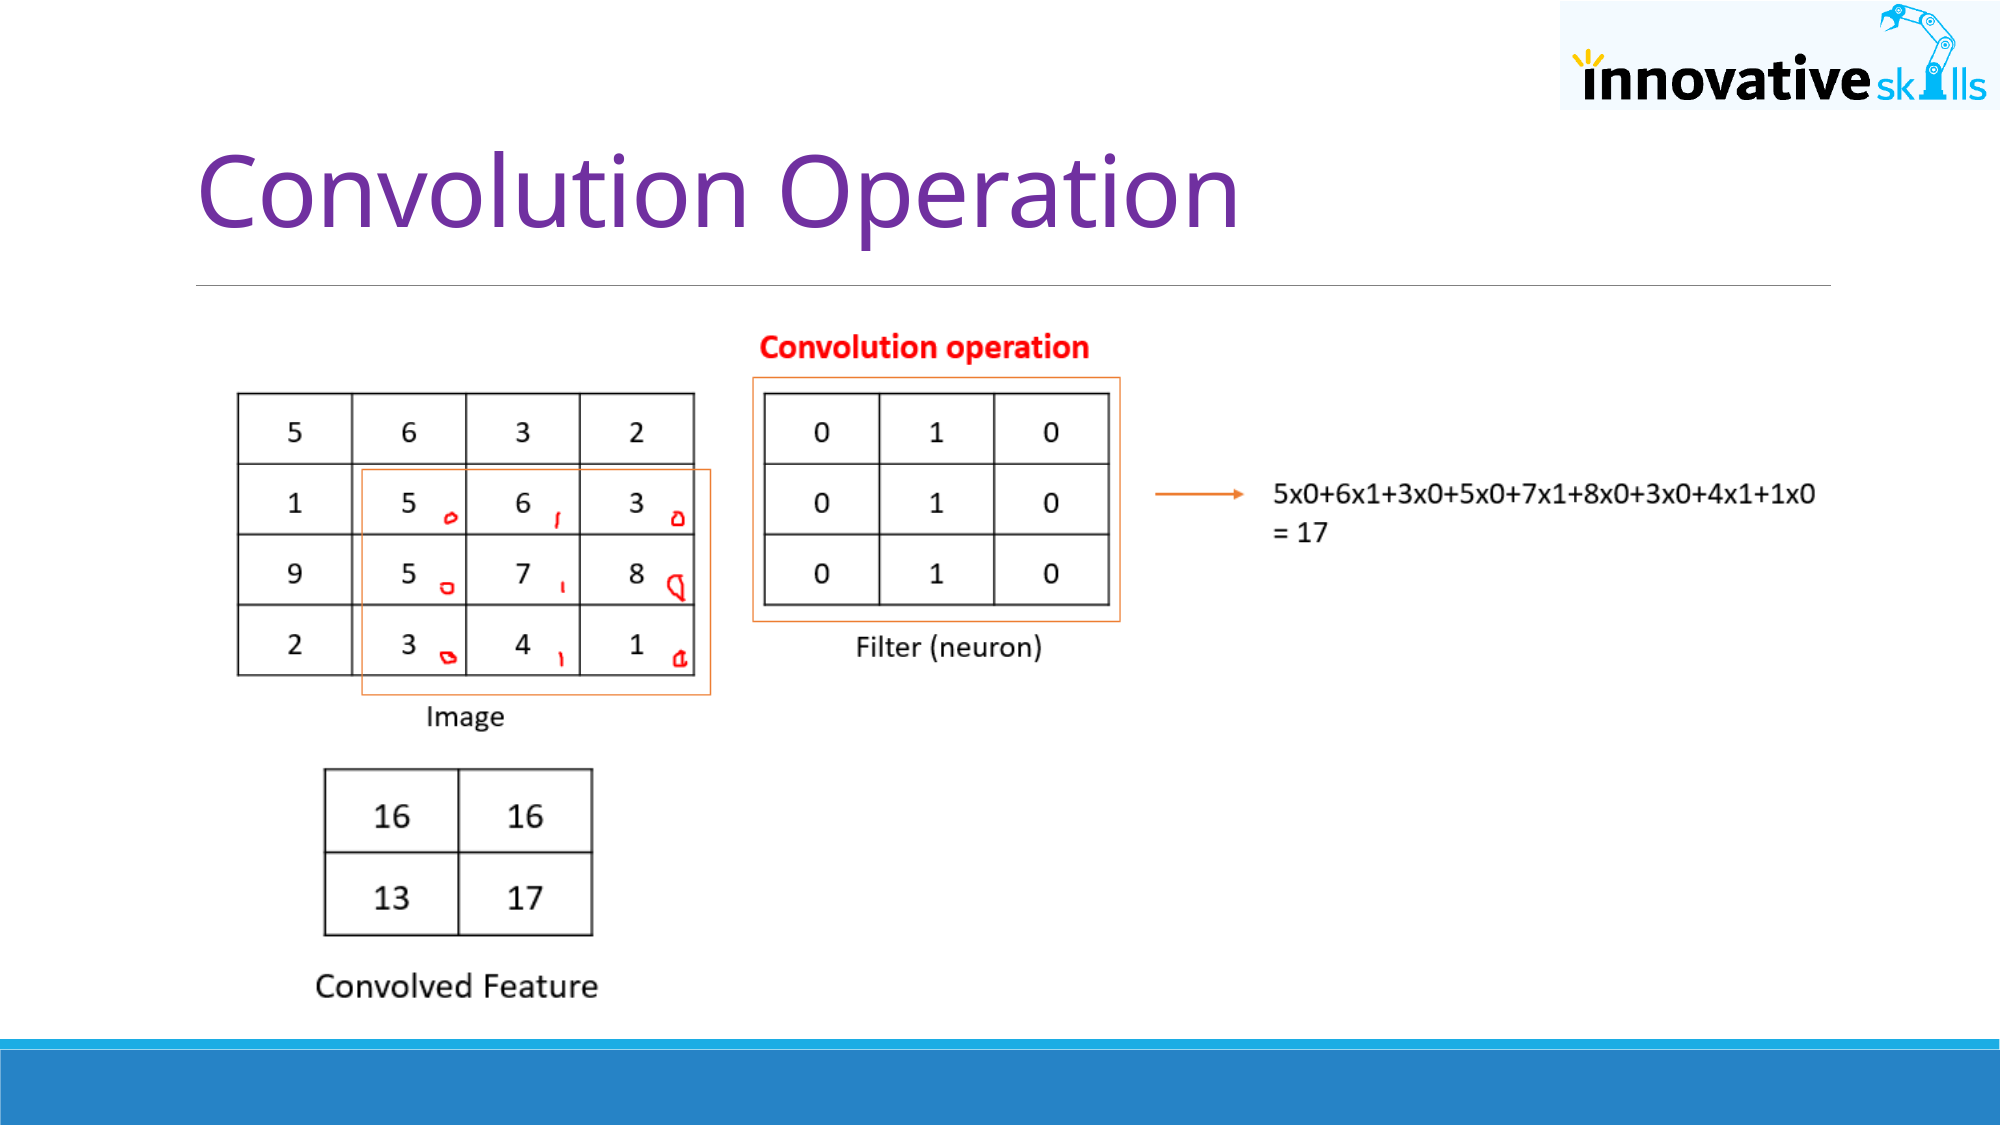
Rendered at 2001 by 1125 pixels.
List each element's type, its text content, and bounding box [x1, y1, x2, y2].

picture [1559, 0, 2000, 111]
picture [209, 324, 1823, 741]
title Convolution Operation [180, 47, 1830, 255]
picture [302, 759, 615, 1020]
